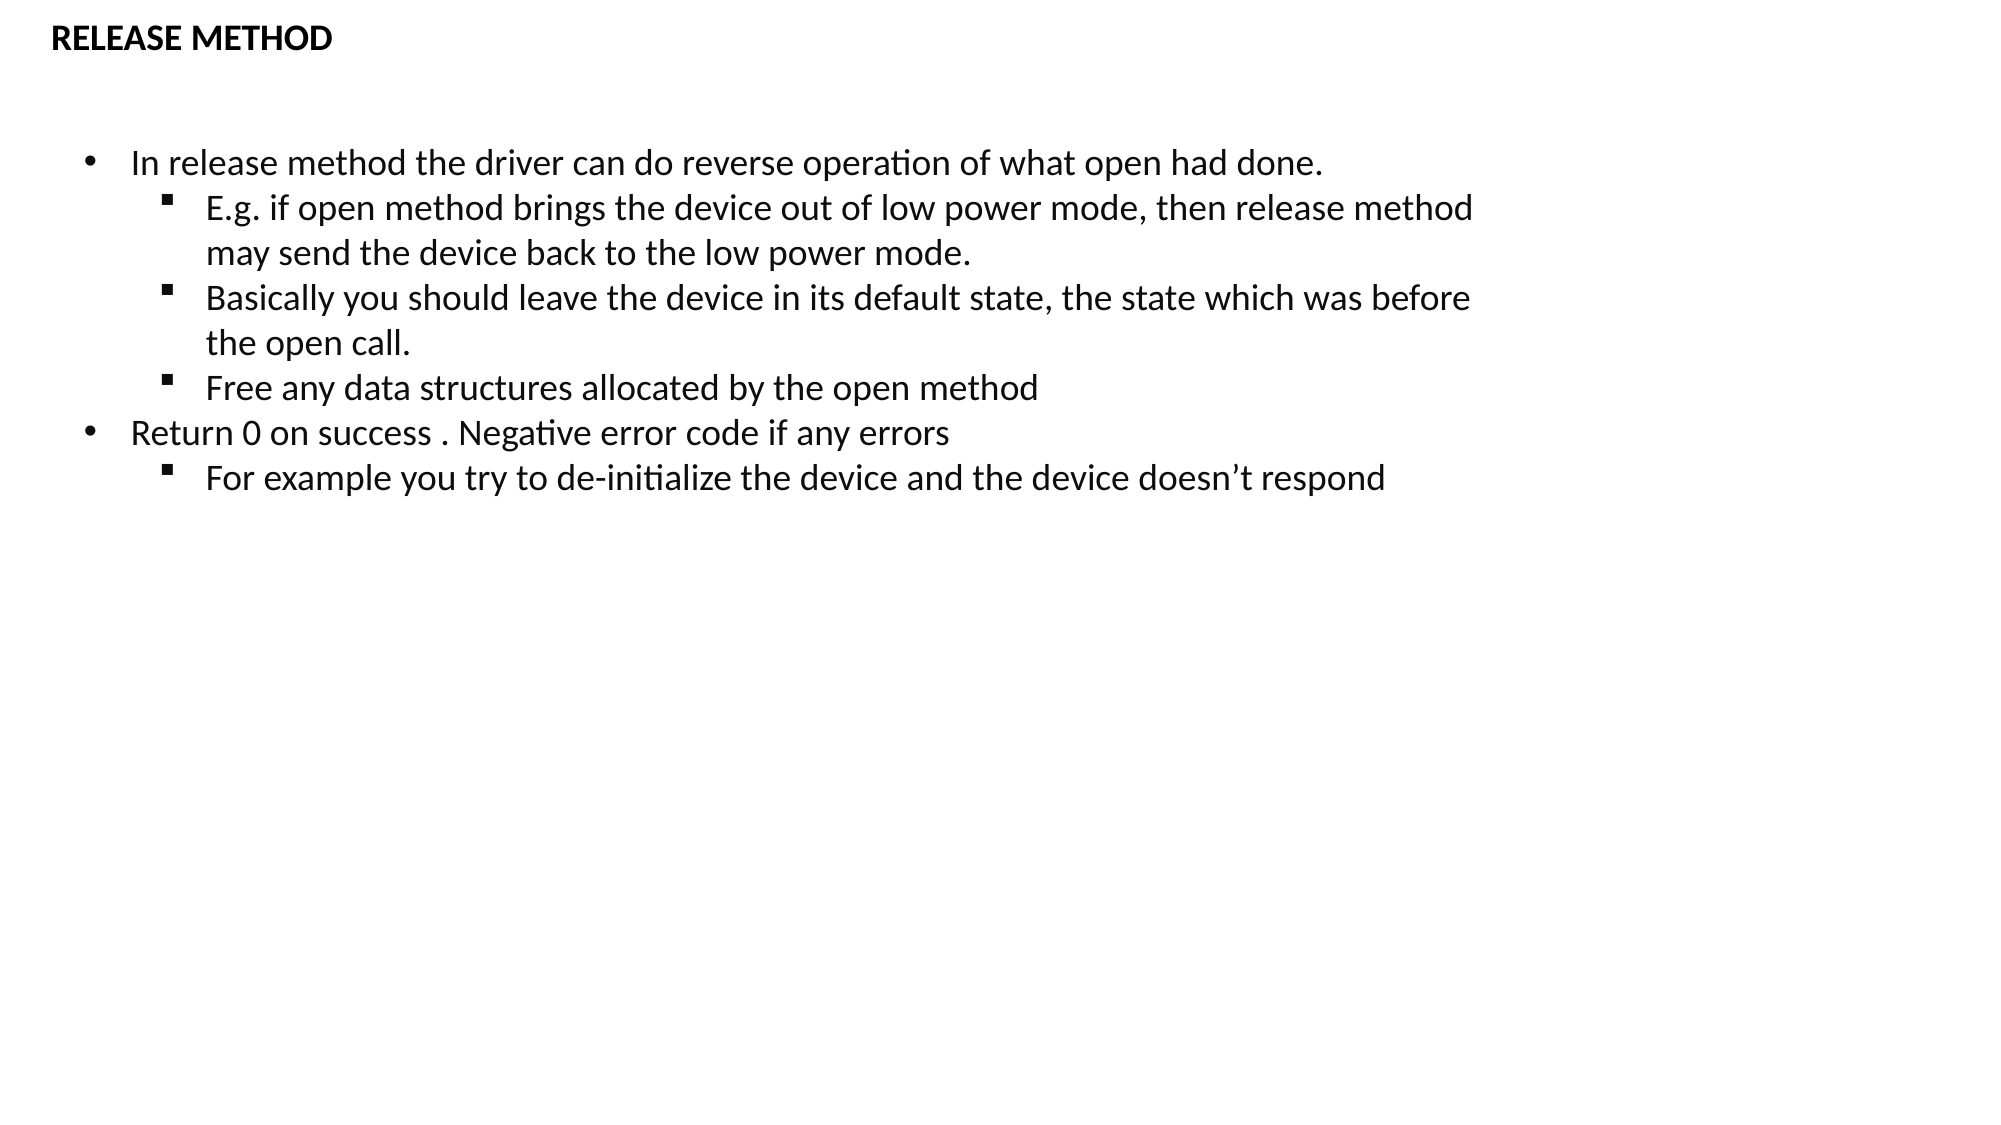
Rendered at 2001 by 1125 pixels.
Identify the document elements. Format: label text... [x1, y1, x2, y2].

text_box RELEASE METHOD [36, 6, 464, 66]
text_box In release method the driver can do reverse operation of what open had done. E.g. if open method brings the device out of low power mode, then release method may send the device back to the low power mode. Basically you should leave the device in its default state, the state which was before the open call. Free any data structures allocated by the open method Return 0 on success . Negative error code if any errors For example you try to de-initialize the device and the device doesn’t respond [69, 130, 1543, 505]
